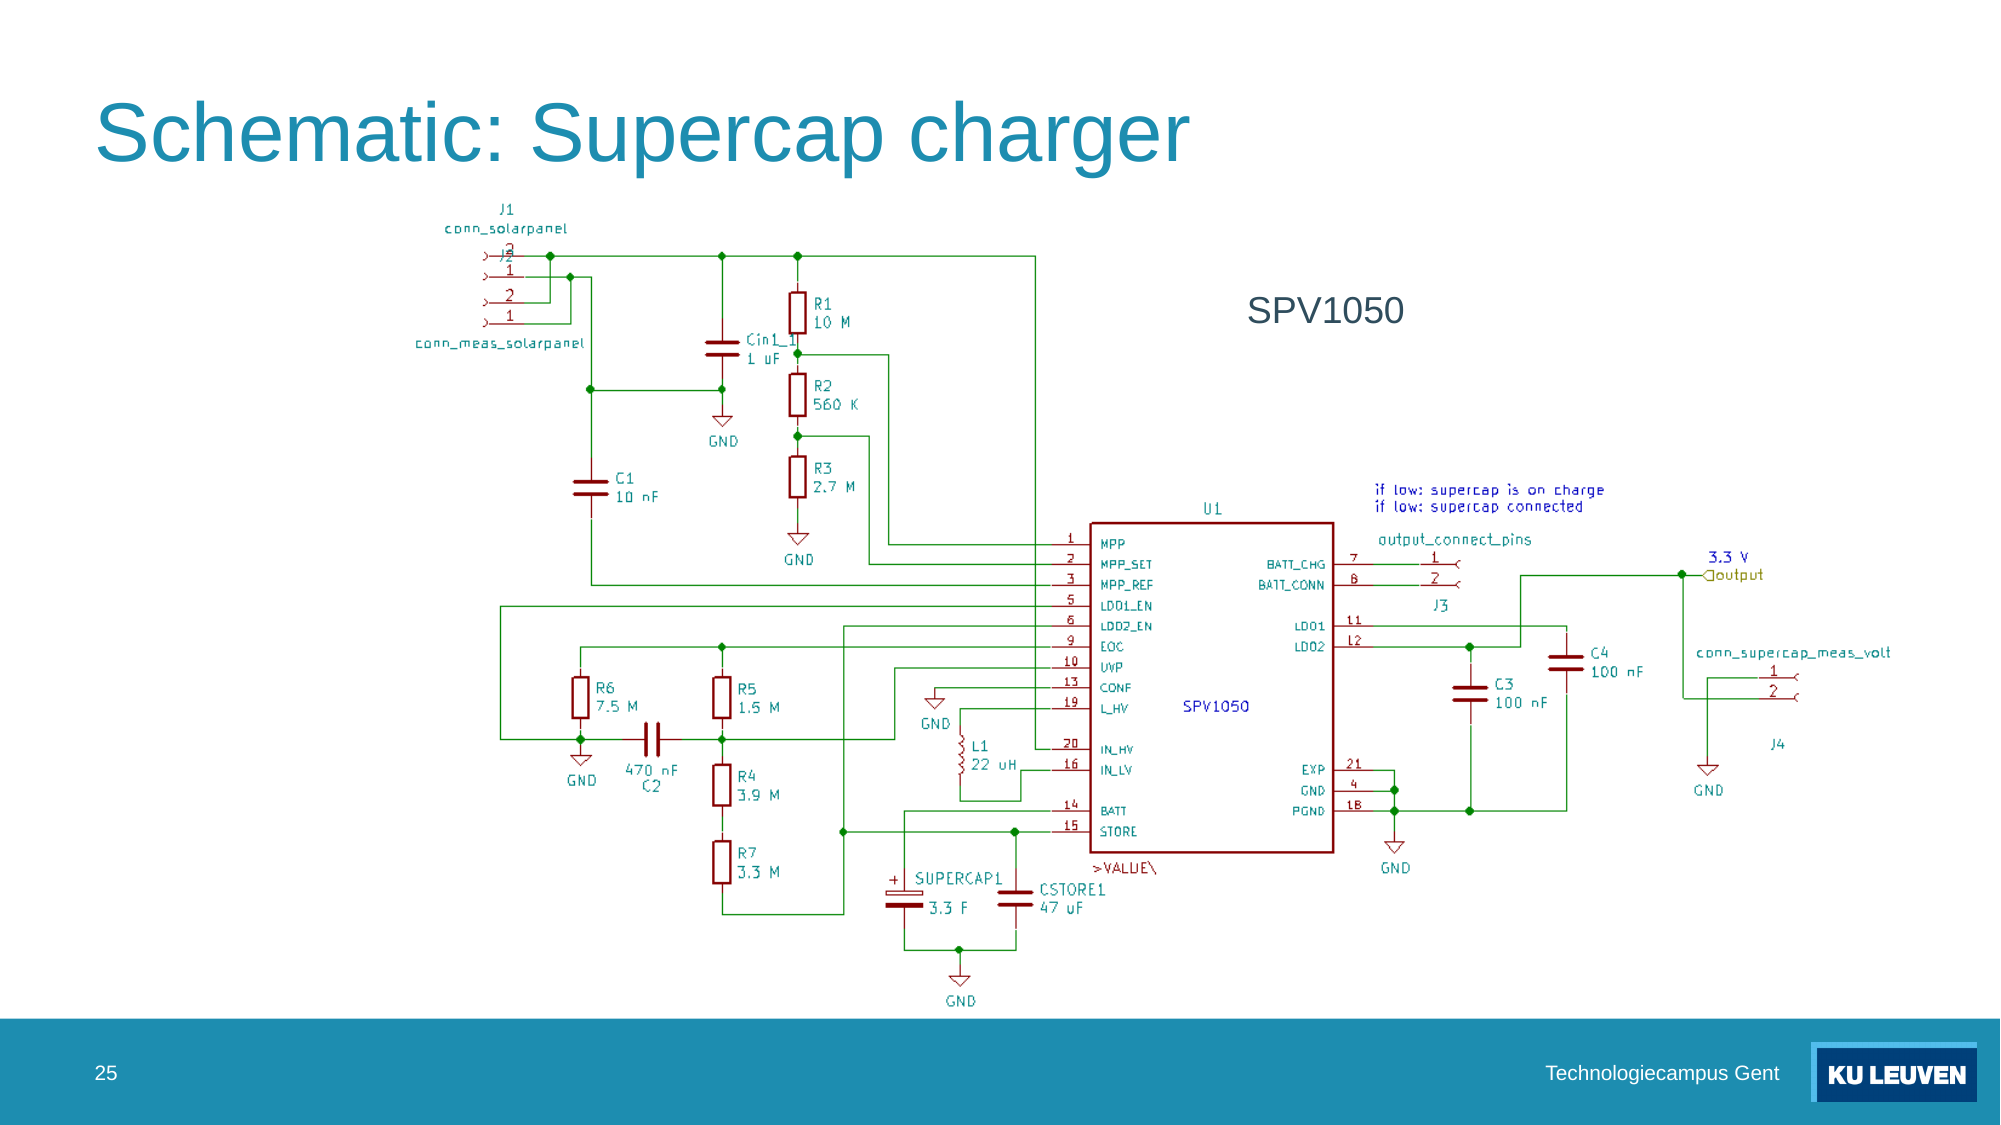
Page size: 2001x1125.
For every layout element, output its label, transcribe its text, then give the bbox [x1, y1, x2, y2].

title Schematic: Supercap charger [94, 33, 1906, 223]
footer Technologiecampus Gent [989, 1018, 1809, 1125]
picture [369, 194, 1907, 1014]
picture [1811, 1042, 1977, 1102]
slide_number 25 [94, 1018, 201, 1125]
